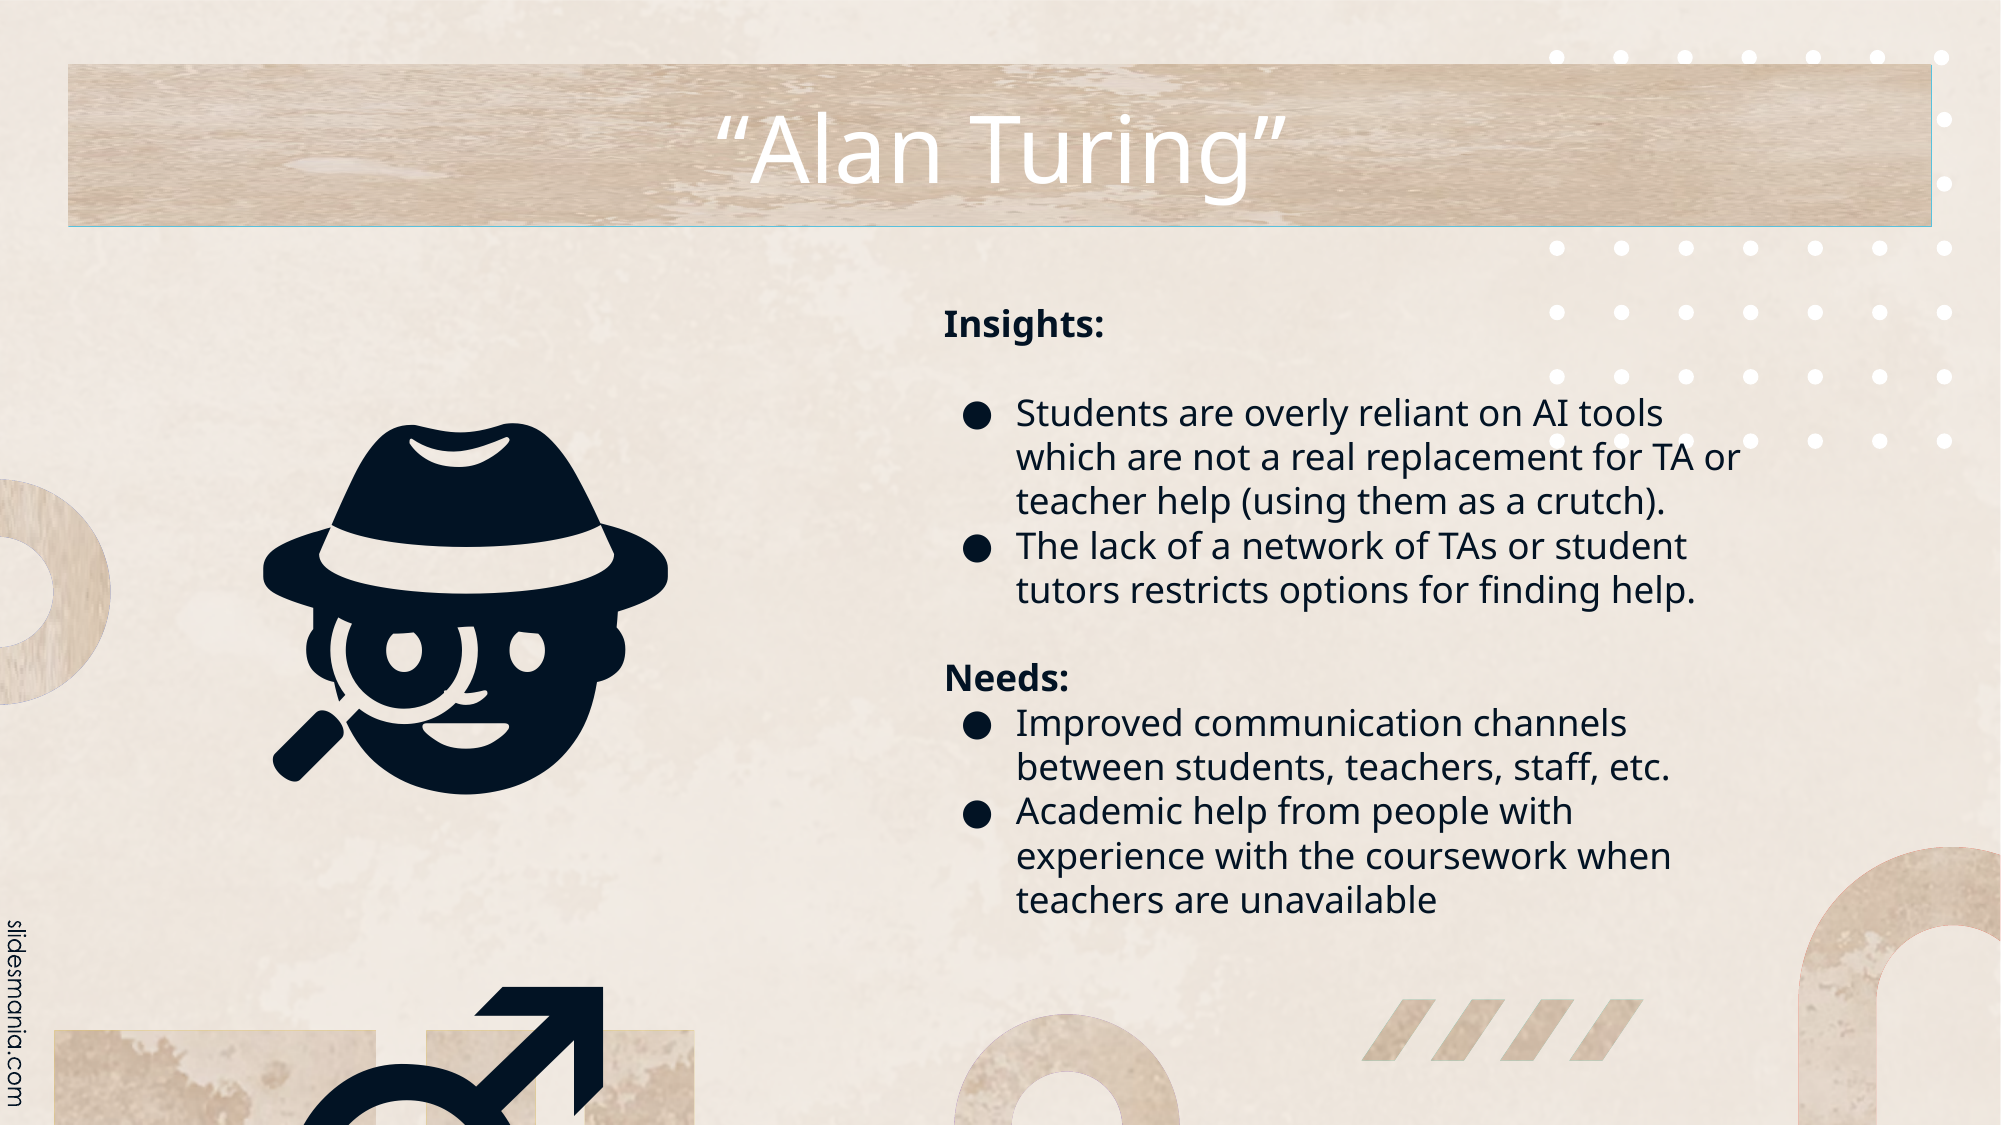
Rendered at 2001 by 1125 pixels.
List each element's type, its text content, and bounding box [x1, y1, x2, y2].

text_box 🕵️‍♂️ [242, 355, 713, 1125]
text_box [67, 64, 1933, 228]
picture [1798, 847, 2001, 1125]
picture [1361, 999, 1436, 1061]
picture [1569, 999, 1644, 1061]
list Insights: Students are overly reliant on AI tools which are not a real replacement for TA or teacher help (using them as a crutch). The lack of a network of TAs or student tutors restricts options for finding help. Needs: Improved communication channels between students, teachers, staff, etc. Academic help from people with experience with the coursework when teachers are unavailable [923, 280, 1782, 947]
picture [1500, 999, 1575, 1061]
picture [54, 1030, 242, 1125]
picture [954, 1014, 1180, 1125]
picture [0, 479, 111, 705]
picture [1430, 999, 1506, 1061]
